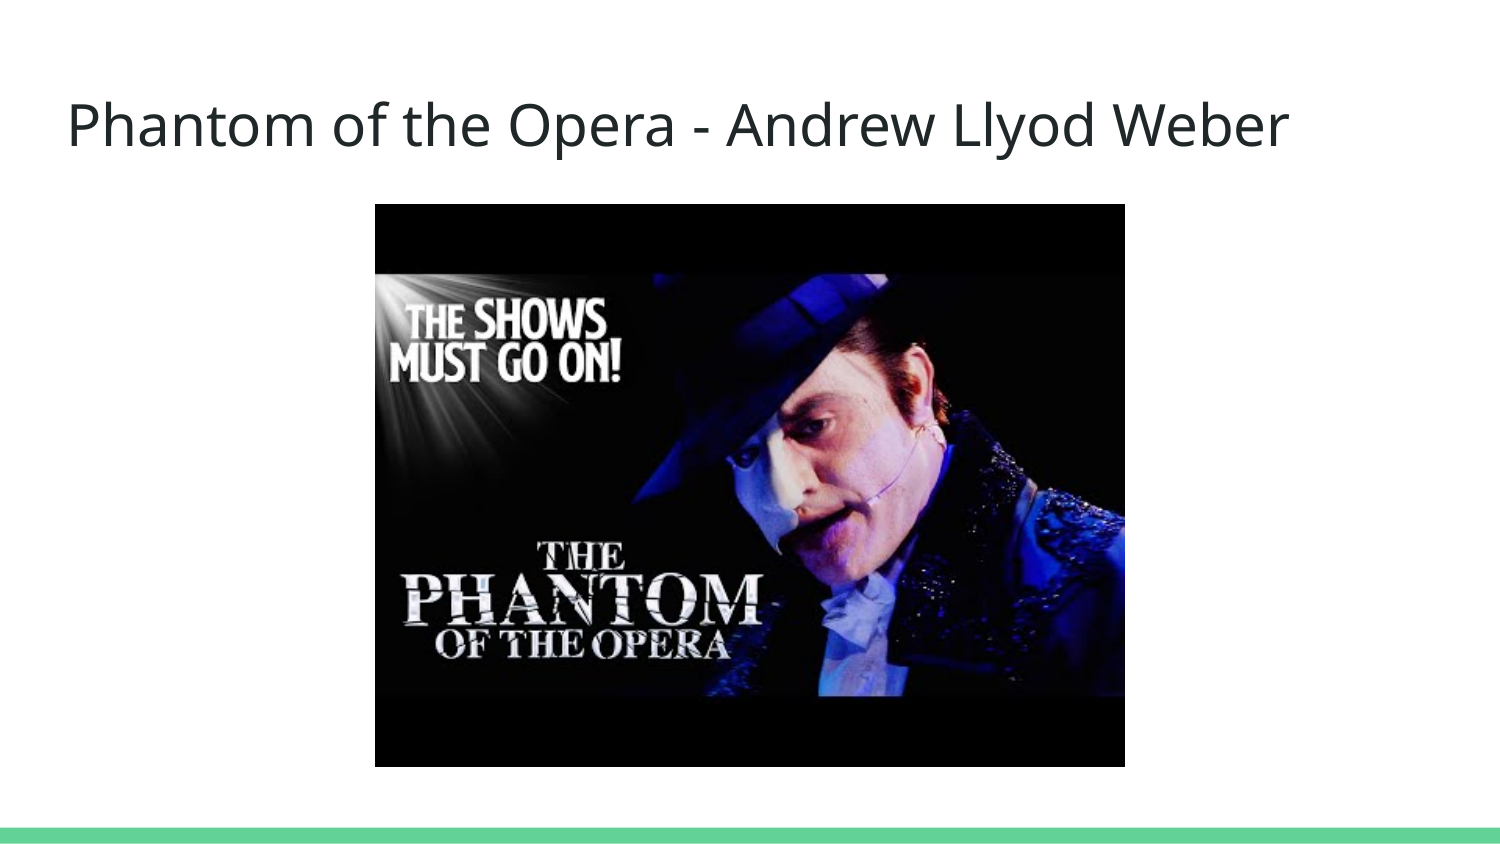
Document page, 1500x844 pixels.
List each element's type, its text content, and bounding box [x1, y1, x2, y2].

title Phantom of the Opera - Andrew Llyod Weber [51, 72, 1449, 167]
picture [374, 204, 1126, 768]
